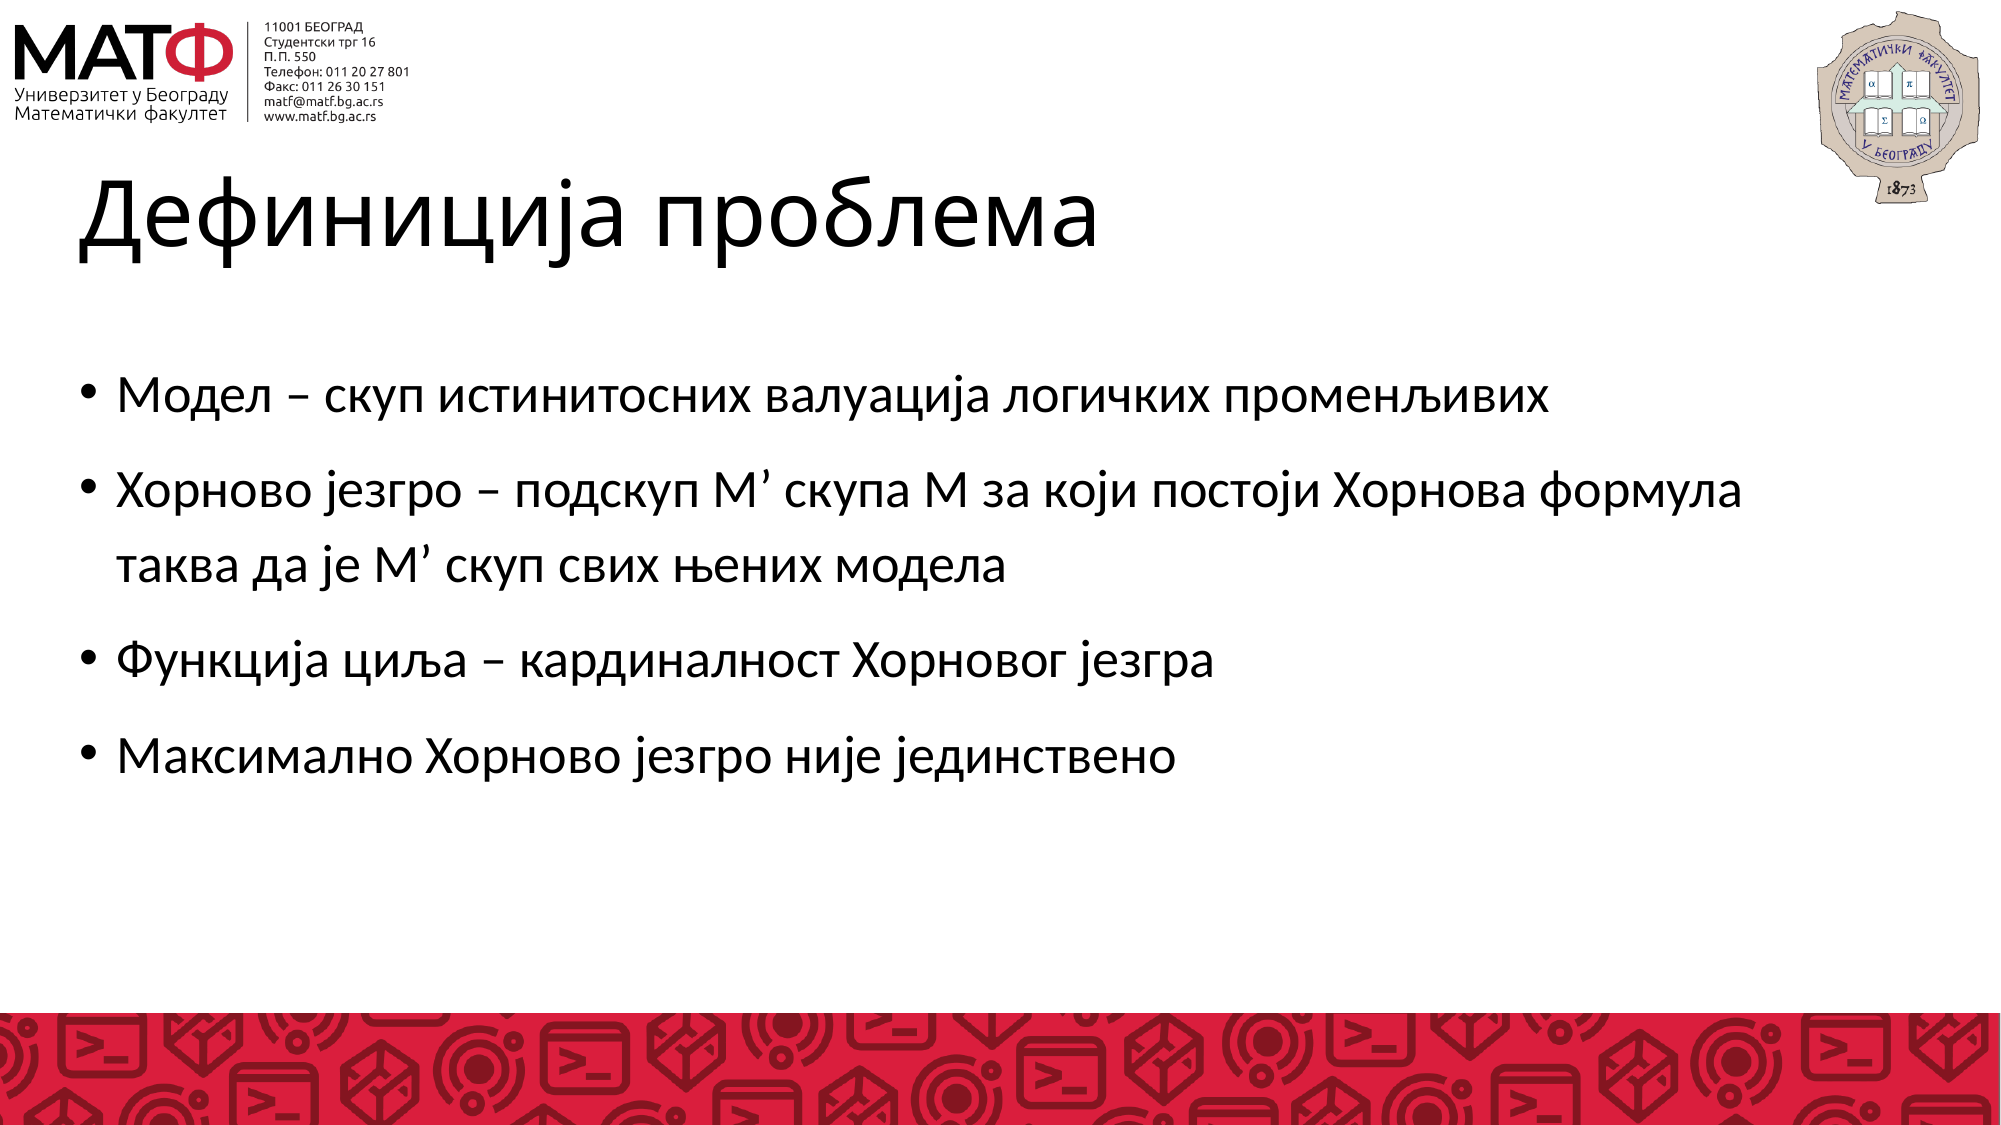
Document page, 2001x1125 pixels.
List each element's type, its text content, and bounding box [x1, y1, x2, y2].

picture [0, 0, 434, 147]
picture [0, 1013, 2001, 1125]
list Модел – скуп истинитосних валуација логичких променљивих Хорново језгро – подскуп М’ скупа М за који постоји Хорнова формула таква да је М’ скуп свих њених модела Функција циља – кардиналност Хорновог језгра Максимално Хорново језгро није јединствено [64, 340, 1838, 1055]
picture [1801, 0, 1995, 224]
title Дефиниција проблема [64, 155, 1863, 277]
